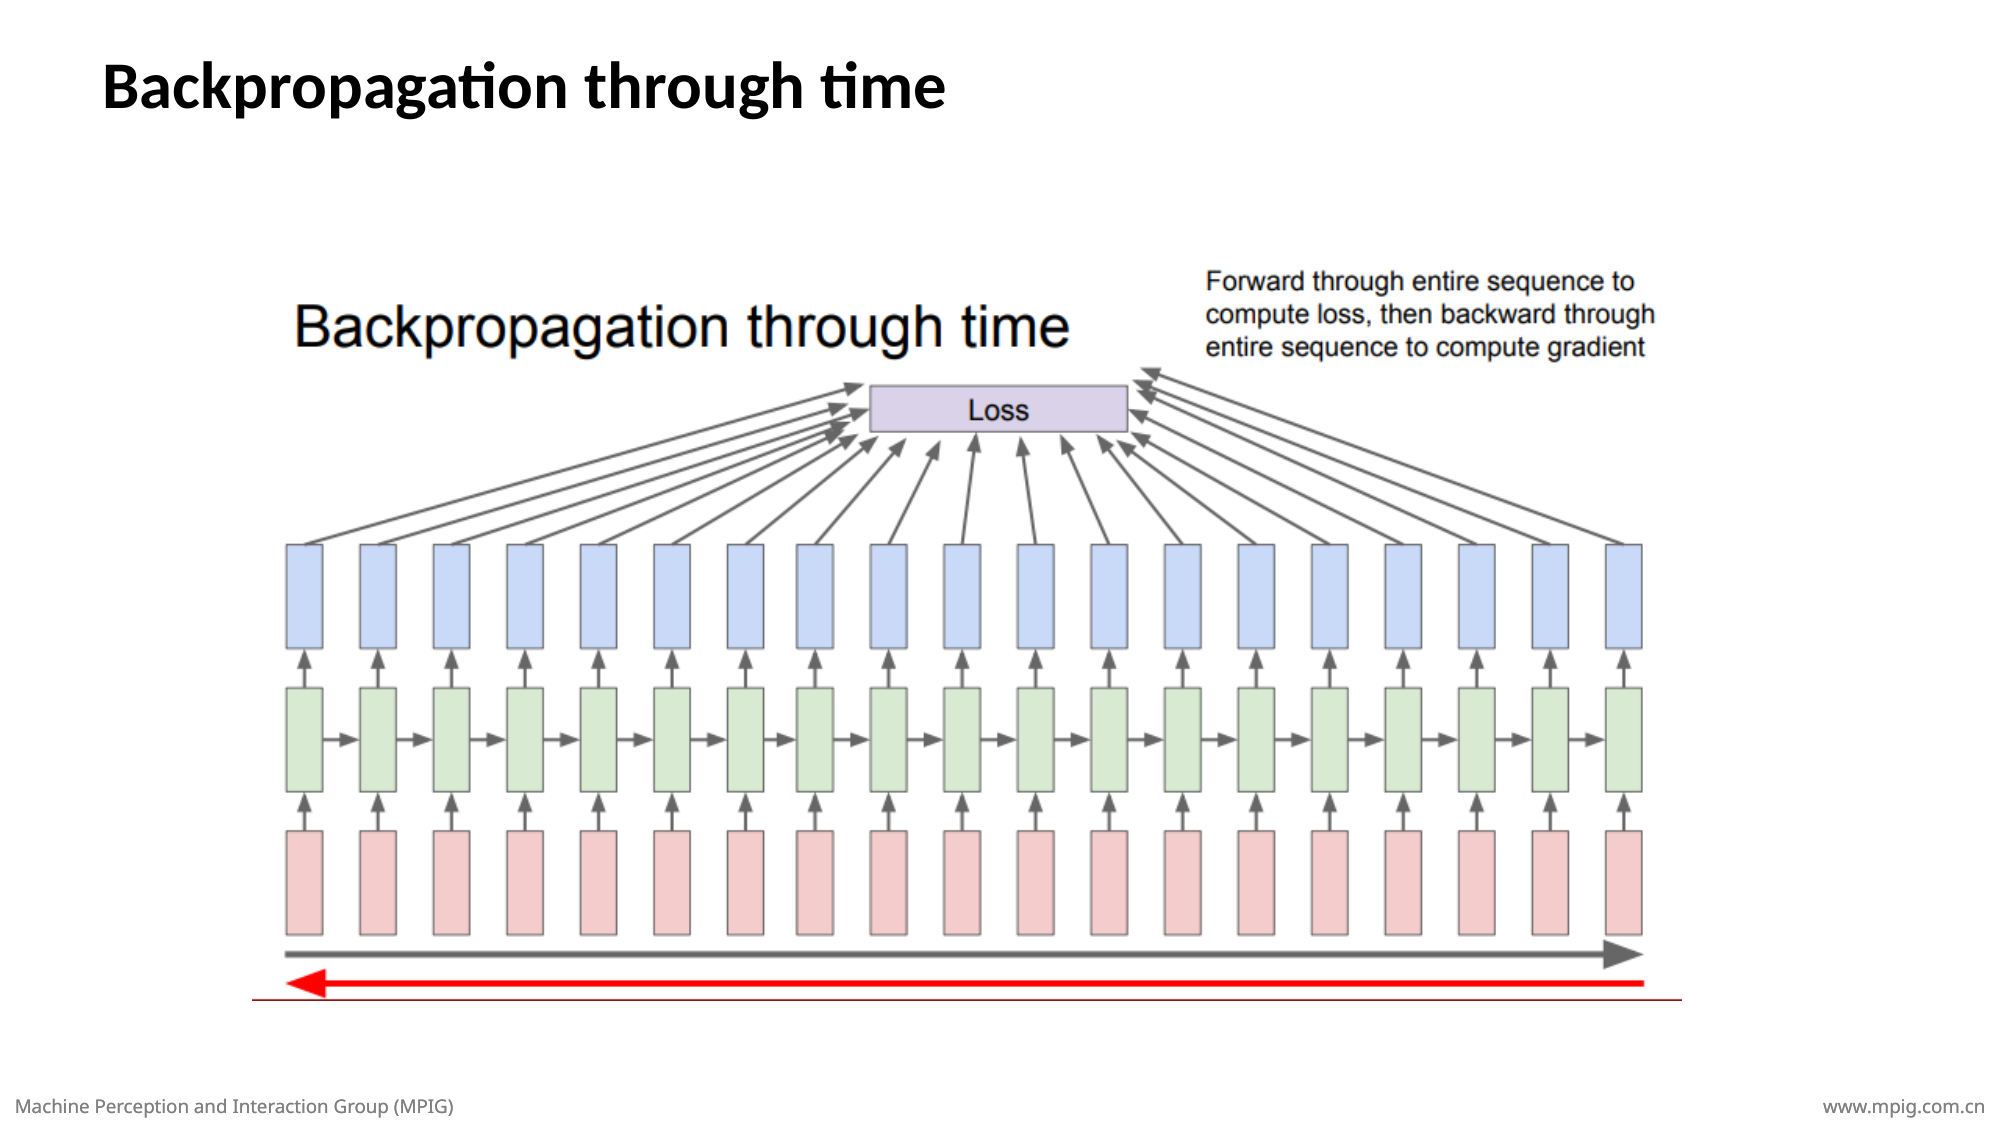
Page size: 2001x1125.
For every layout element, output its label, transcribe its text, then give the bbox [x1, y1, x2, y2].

picture [252, 253, 1682, 1001]
text_box Backpropagation through time [87, 34, 963, 130]
